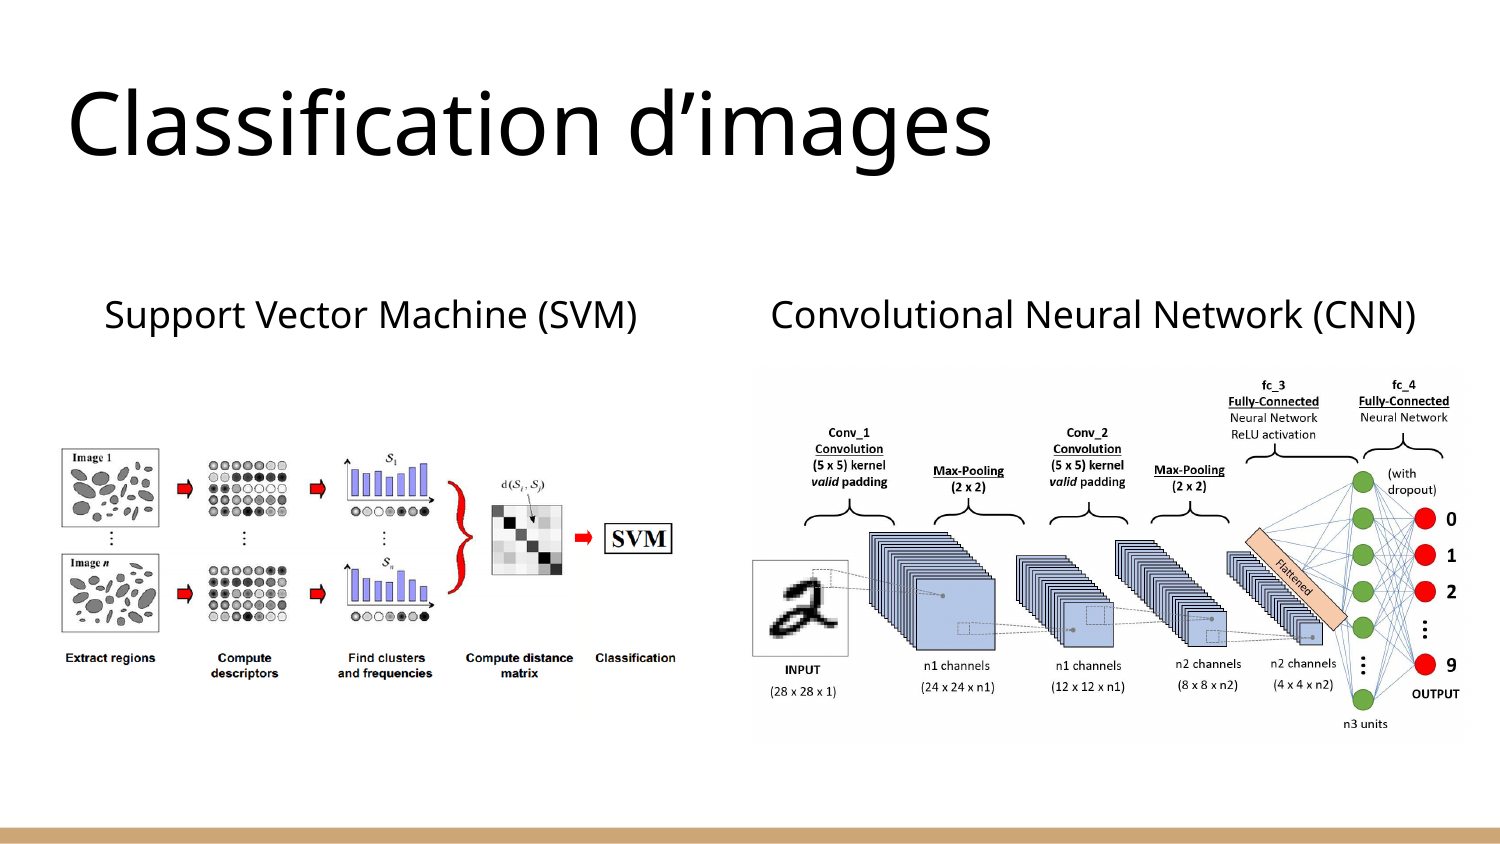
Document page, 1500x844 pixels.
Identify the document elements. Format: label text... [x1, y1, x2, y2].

picture [749, 363, 1470, 750]
list Support Vector Machine (SVM) [0, 268, 747, 418]
list Convolutional Neural Network (CNN) [752, 268, 1435, 362]
picture [20, 389, 685, 723]
title Classification d’images [51, 51, 1449, 189]
